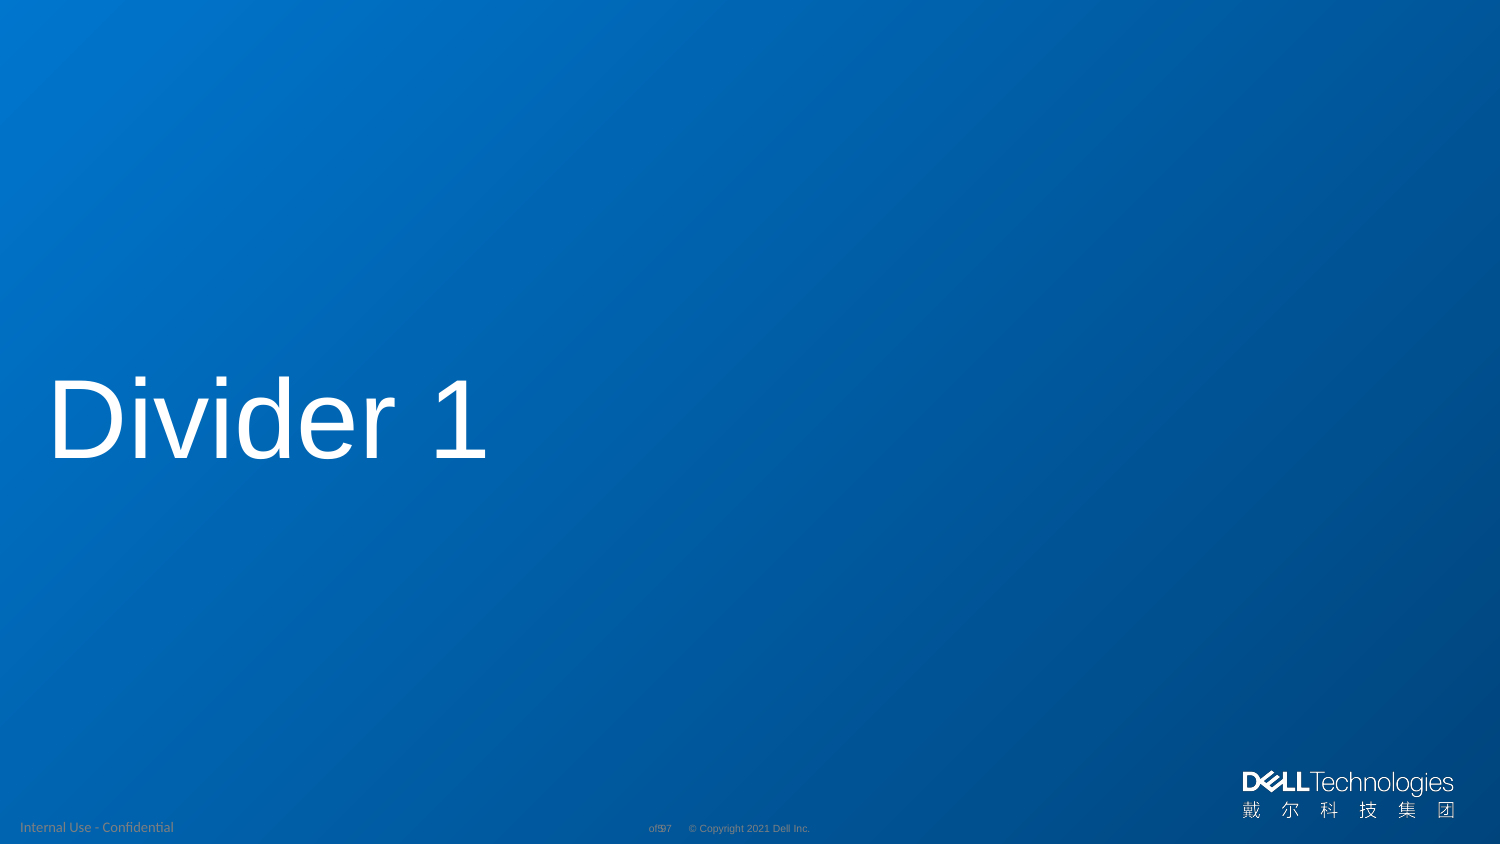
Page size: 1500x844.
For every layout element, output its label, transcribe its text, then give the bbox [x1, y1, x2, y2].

title Divider 1 [46, 360, 1341, 484]
